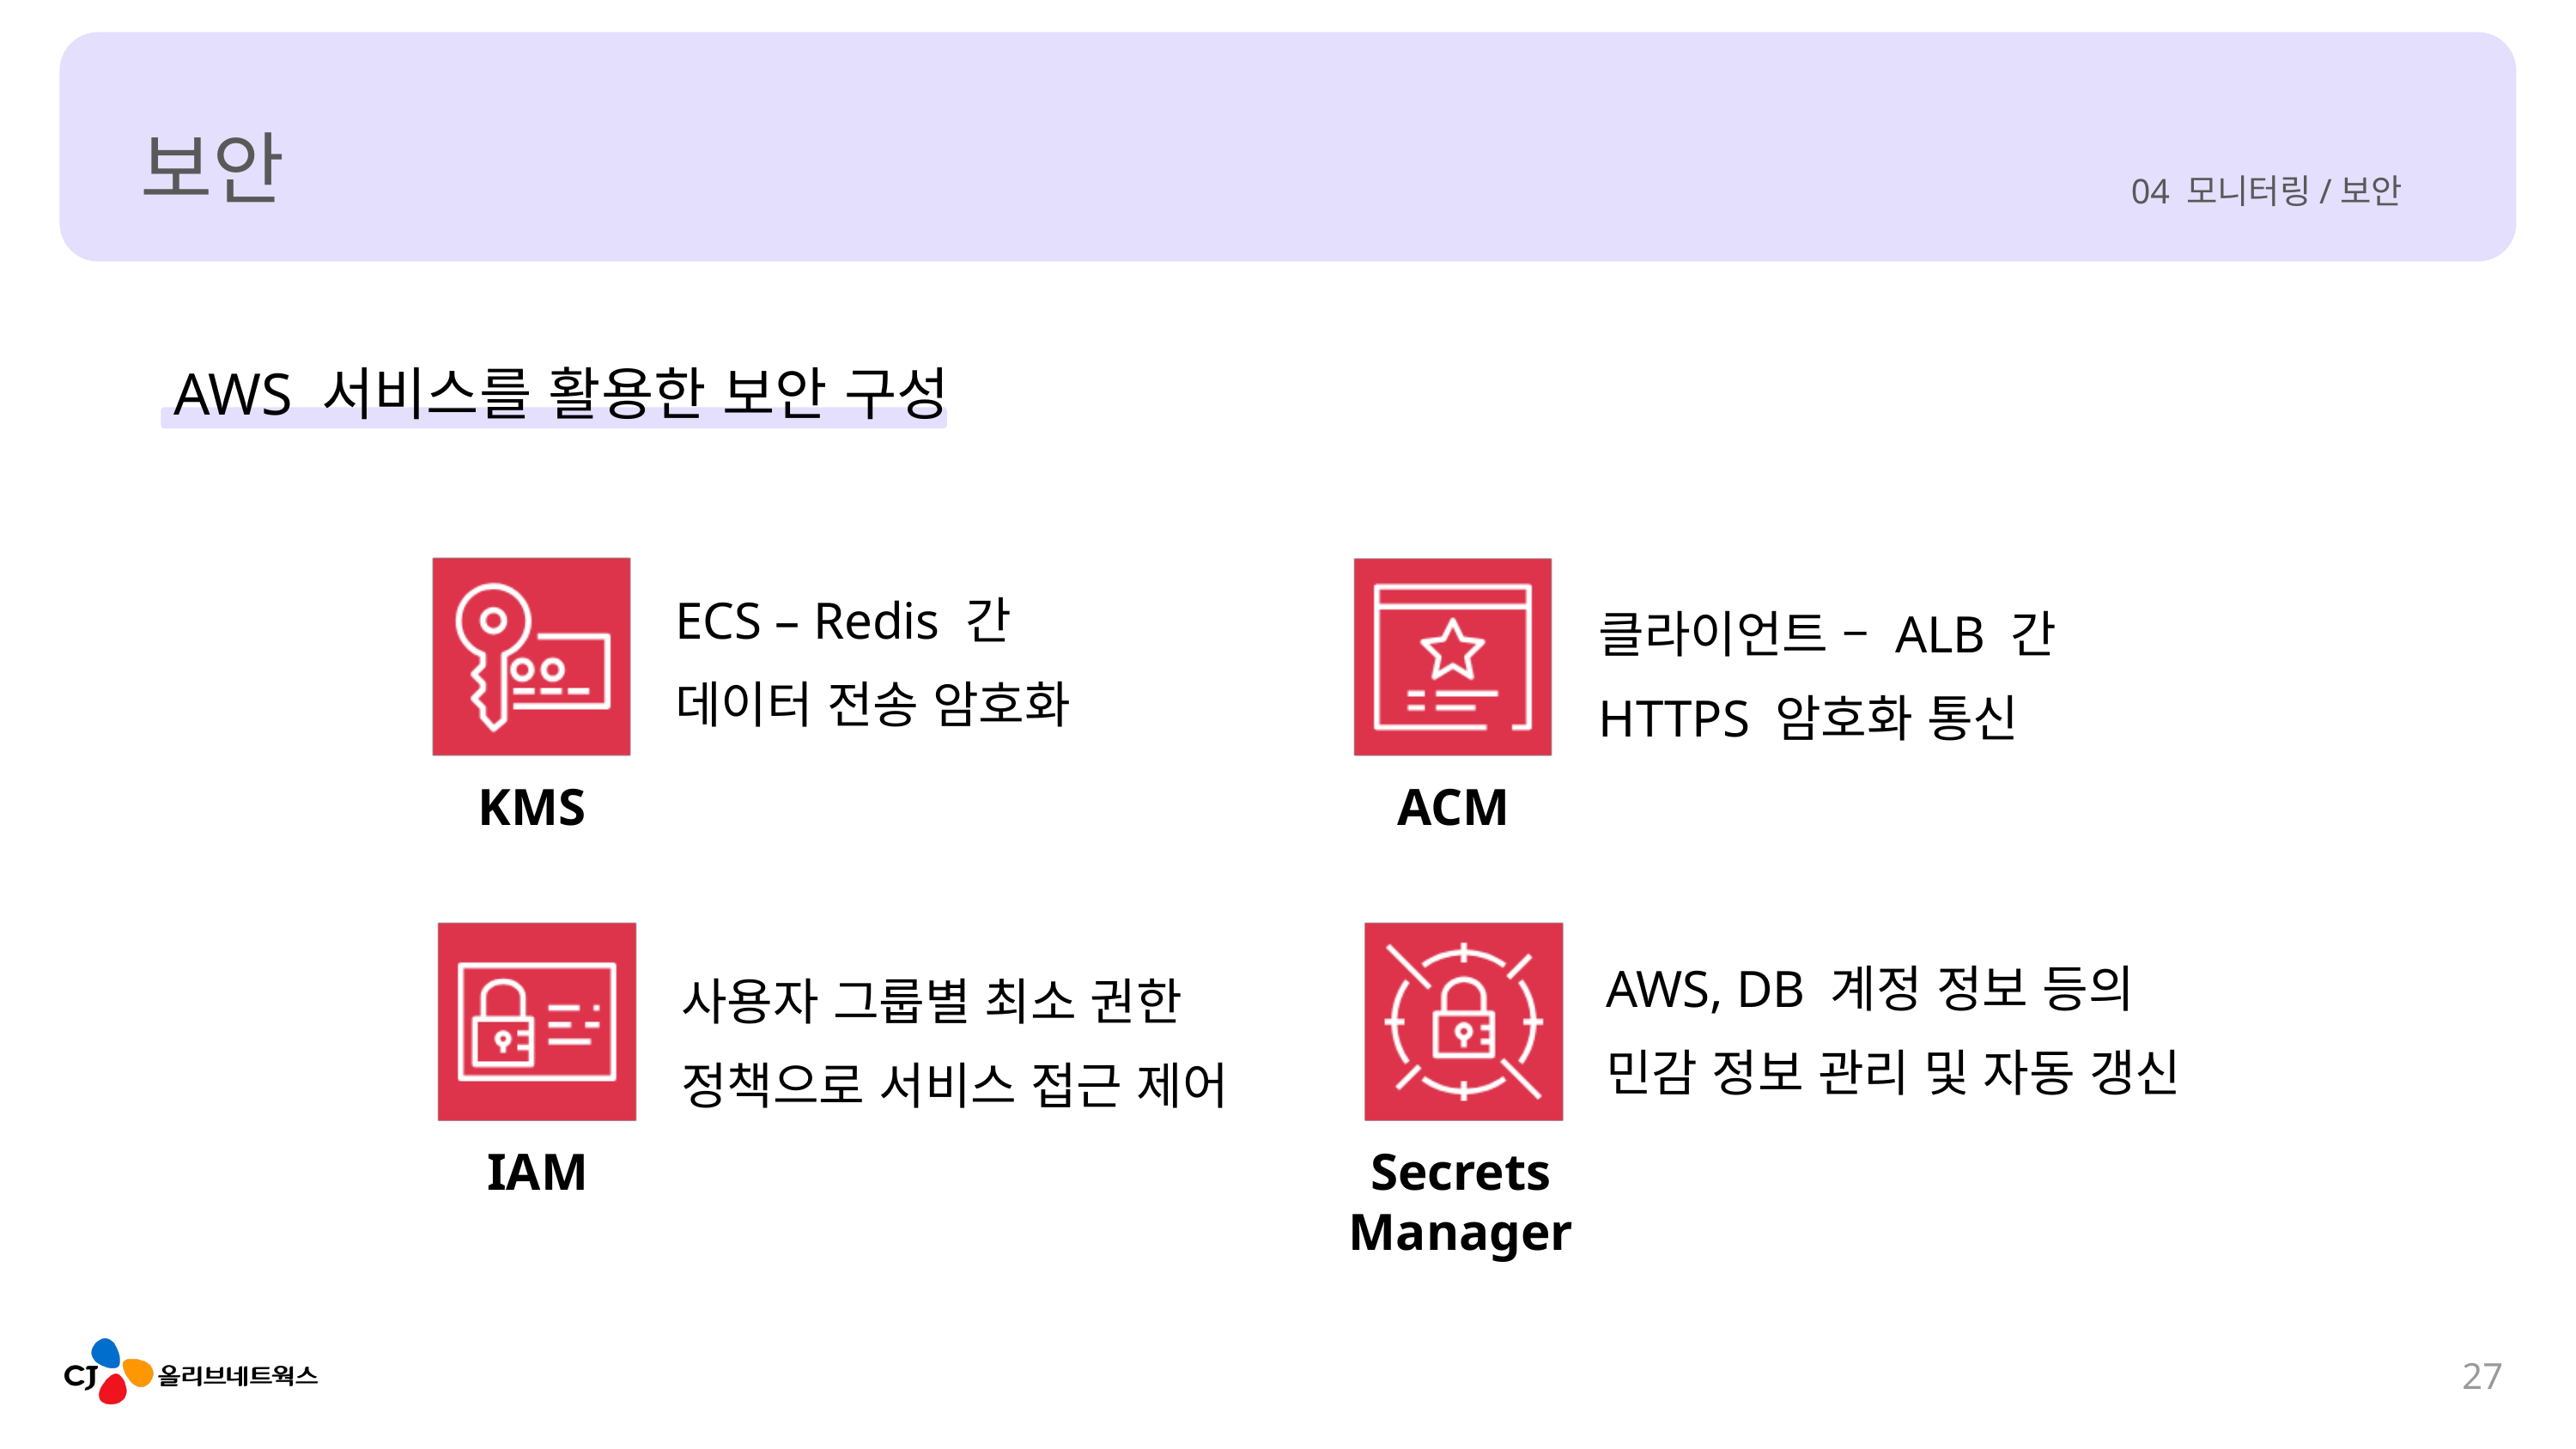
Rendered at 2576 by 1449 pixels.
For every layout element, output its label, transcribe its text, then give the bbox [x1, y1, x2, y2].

text_box 보안 [127, 85, 1662, 246]
picture [363, 488, 700, 809]
text_box ECS – Redis 간 데이터 전송 암호화 [703, 559, 1103, 740]
text_box IAM [375, 1178, 700, 1207]
text_box KMS [369, 817, 694, 841]
text_box 사용자 그룹별 최소 권한 정책으로 서비스 접근 제어 [709, 940, 1212, 1121]
text_box AWS, DB 계정 정보 등의 민감 정보 관리 및 자동 갱신 [1710, 927, 2348, 1108]
picture [369, 854, 706, 1171]
picture [64, 1338, 318, 1404]
slide_number 27 [2215, 1352, 2517, 1404]
picture [1217, 854, 1705, 1175]
text_box Secrets Manager [1298, 1182, 1624, 1267]
text_box 04 모니터링/보안 [2130, 166, 2409, 217]
text_box 클라이언트 – ALB 간 HTTPS 암호화 통신 [1677, 573, 2071, 754]
picture [1233, 490, 1674, 809]
text_box ACM [1291, 816, 1616, 842]
text_box AWS 서비스를 활용한 보안 구성 [161, 351, 1886, 433]
